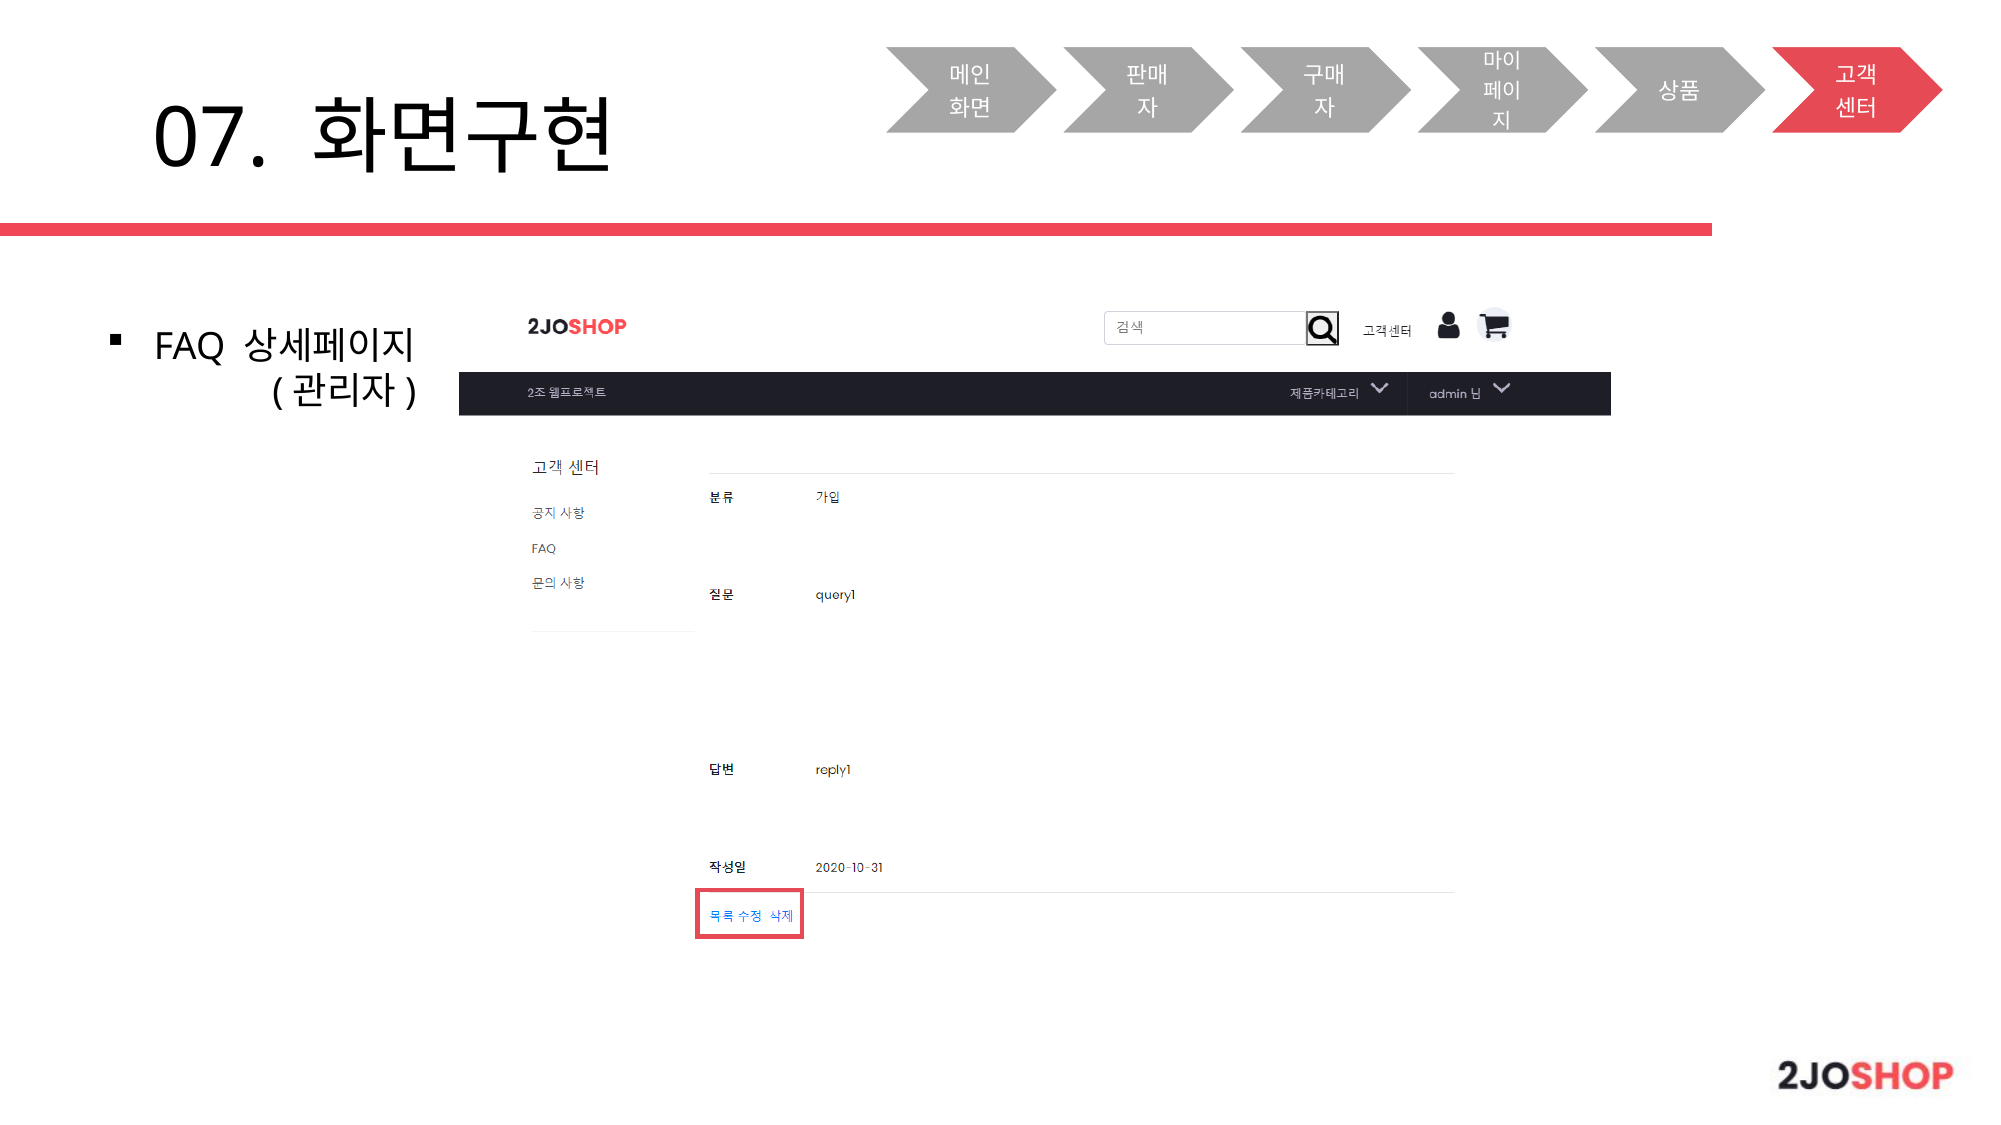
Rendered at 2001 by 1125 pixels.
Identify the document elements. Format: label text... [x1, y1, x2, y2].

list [459, 289, 1611, 1014]
text_box FAQ 상세페이지 (관리자) [91, 314, 432, 420]
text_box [882, 45, 1946, 135]
picture [1750, 1036, 1975, 1112]
title 07. 화면구현 [137, 59, 1863, 219]
